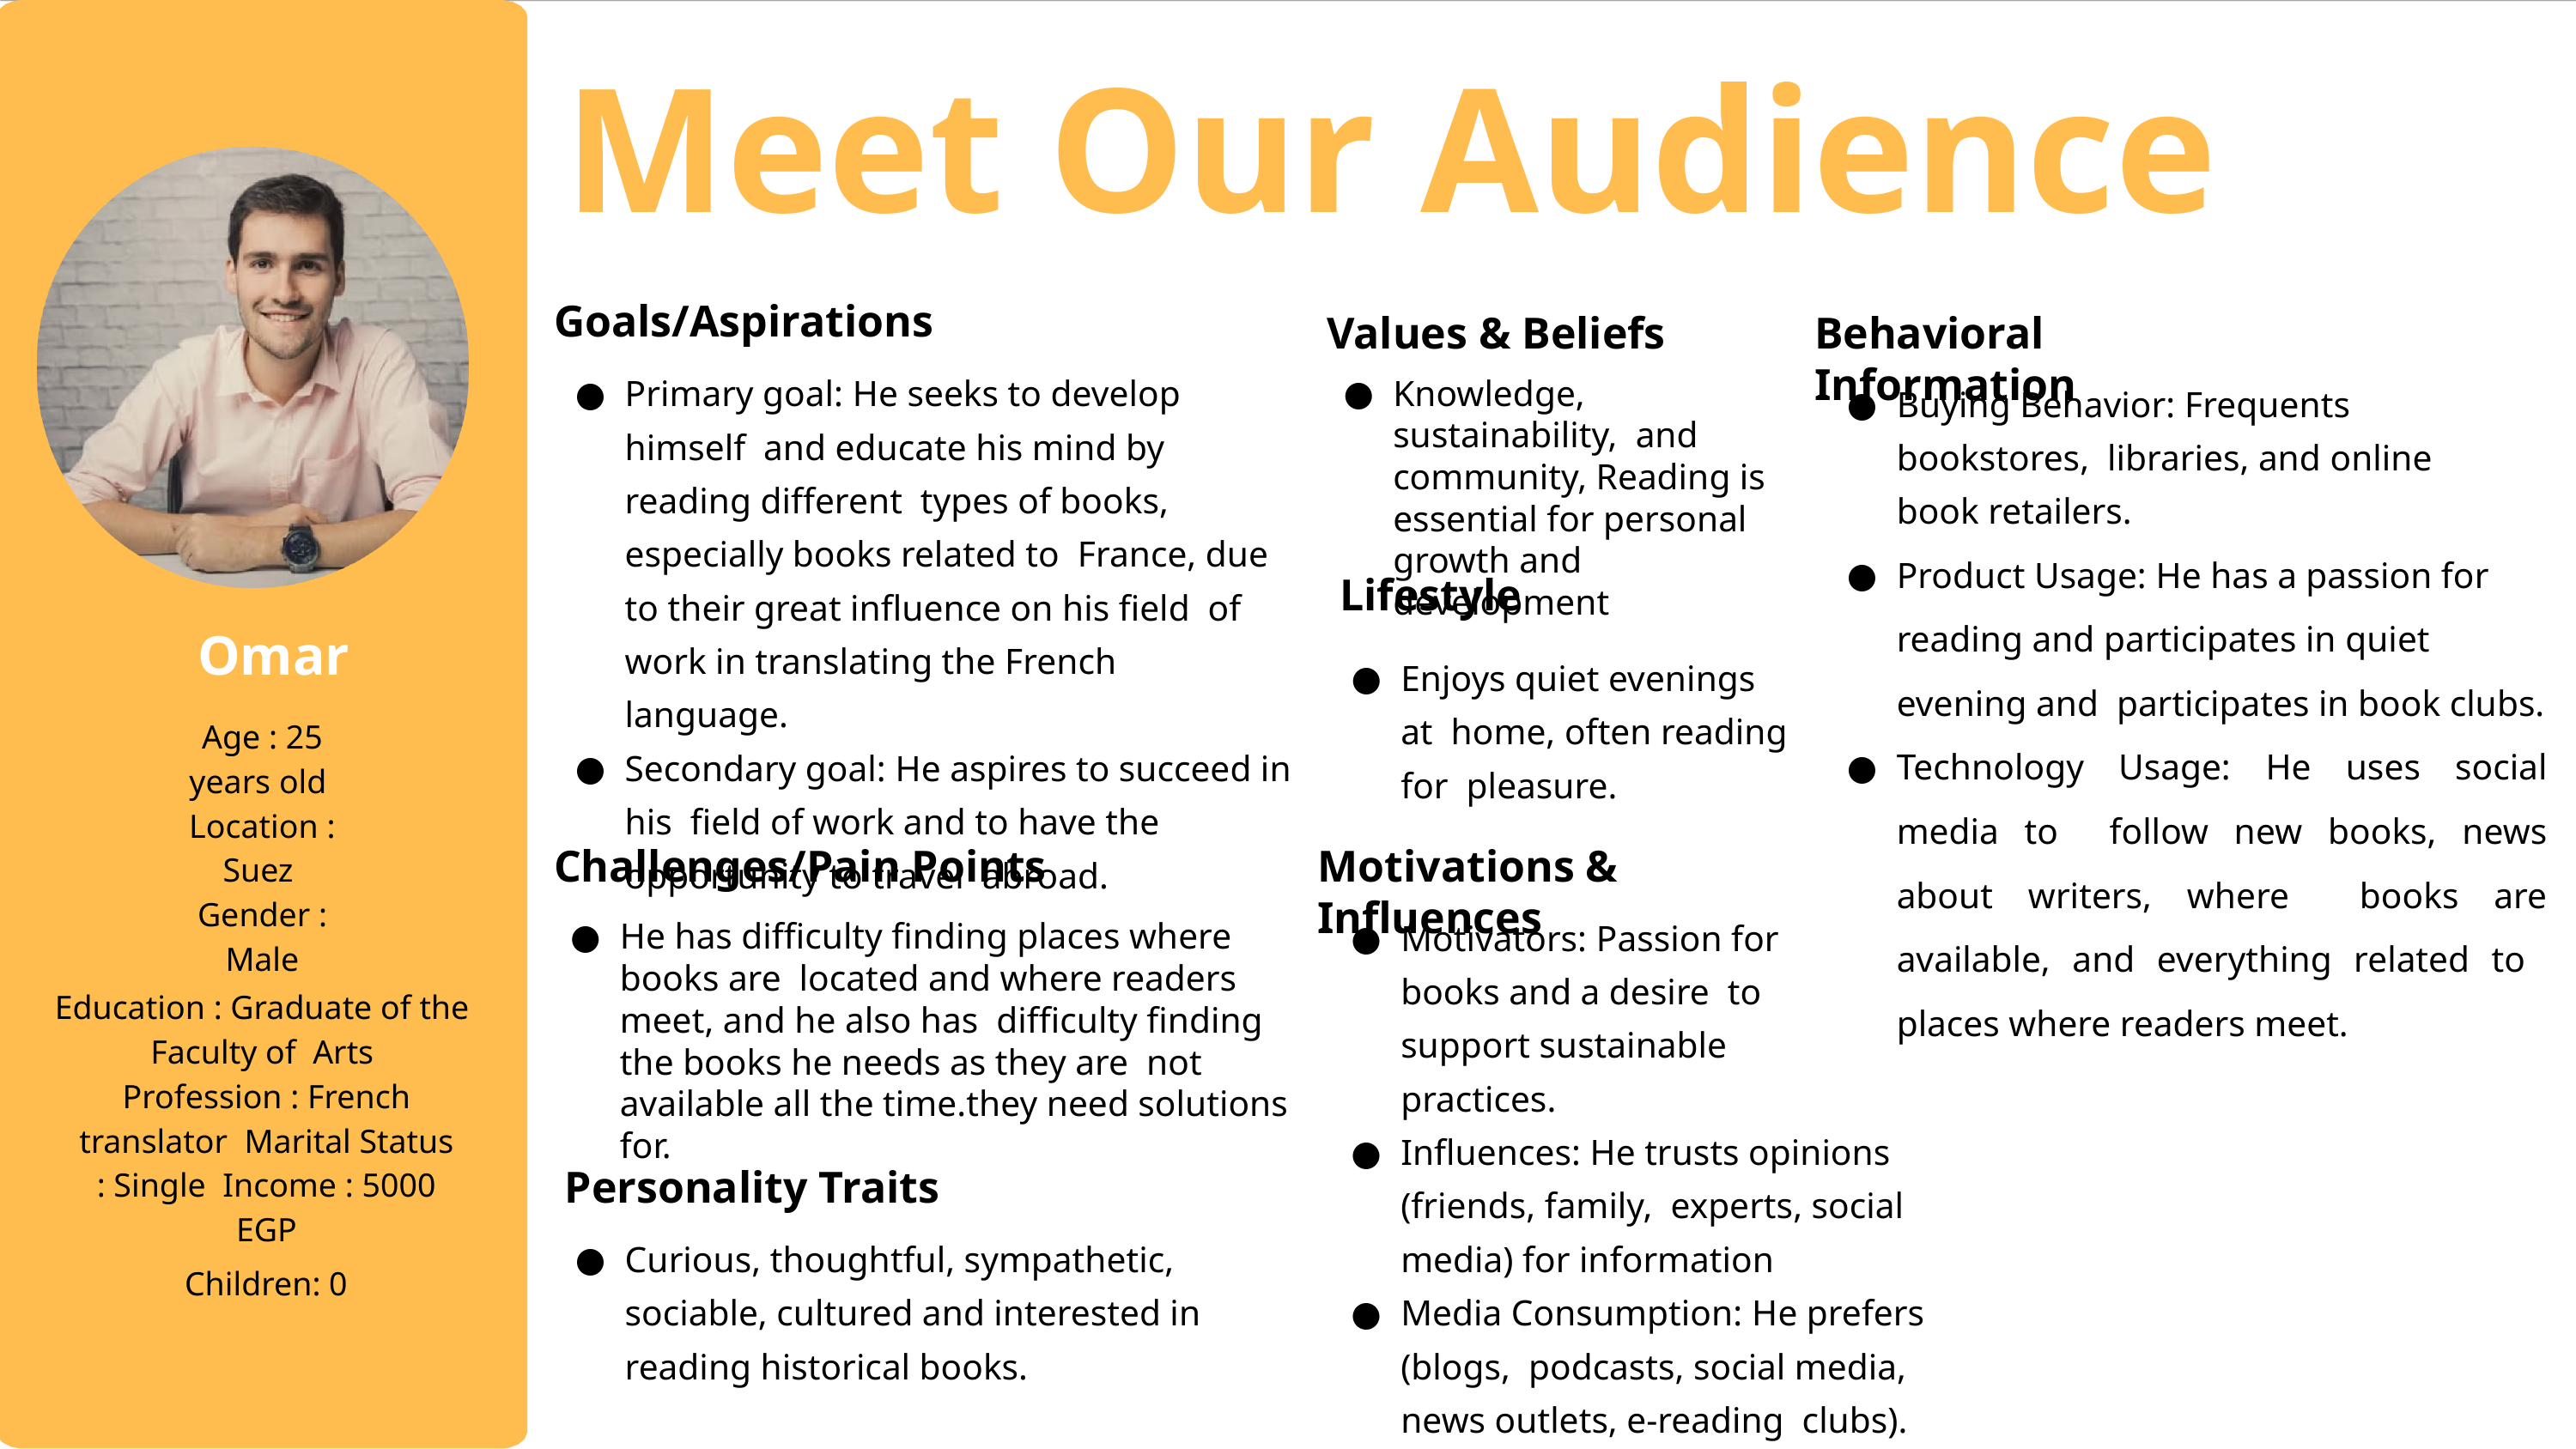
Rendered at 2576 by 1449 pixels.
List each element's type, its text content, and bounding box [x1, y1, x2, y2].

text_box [1812, 304, 2549, 967]
text_box Enjoys quiet evenings at home, often reading for pleasure. [1336, 626, 1795, 806]
title Goals/Aspirations [551, 292, 995, 537]
text_box Challenges/Pain Points [551, 837, 560, 891]
text_box He has difficulty finding places where books are located and where readers meet, and he also has difficulty finding the books he needs as they are not available all the time.they need solutions for. [555, 912, 1291, 1166]
picture [528, 0, 2576, 1449]
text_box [0, 0, 528, 1449]
text_box Curious, thoughtful, sympathetic, sociable, cultured and interested in reading historical books. [560, 1224, 1316, 1387]
text_box Personality Traits [551, 1185, 1053, 1238]
text_box Meet Our Audience [551, 27, 2320, 225]
text_box Lifestyle [1327, 555, 1631, 627]
text_box Knowledge, sustainability, and community, Reading is essential for personal growth and development [1315, 358, 1807, 555]
text_box Primary goal: He seeks to develop himself and educate his mind by reading different types of books, especially books related to France, due to their great influence on his field of work in translating the French language. Secondary goal: He aspires to succeed in his field of work and to have the opportunity to travel abroad. [560, 358, 1334, 896]
text_box Motivators: Passion for books and a desire to support sustainable practices. Influences: He trusts opinions (friends, family, experts, social media) for information Media Consumption: He prefers (blogs, podcasts, social media, news outlets, e-reading clubs). [1336, 902, 1929, 1440]
text_box Values & Beliefs [1324, 304, 1736, 358]
text_box Motivations & Influences [1315, 837, 1807, 943]
